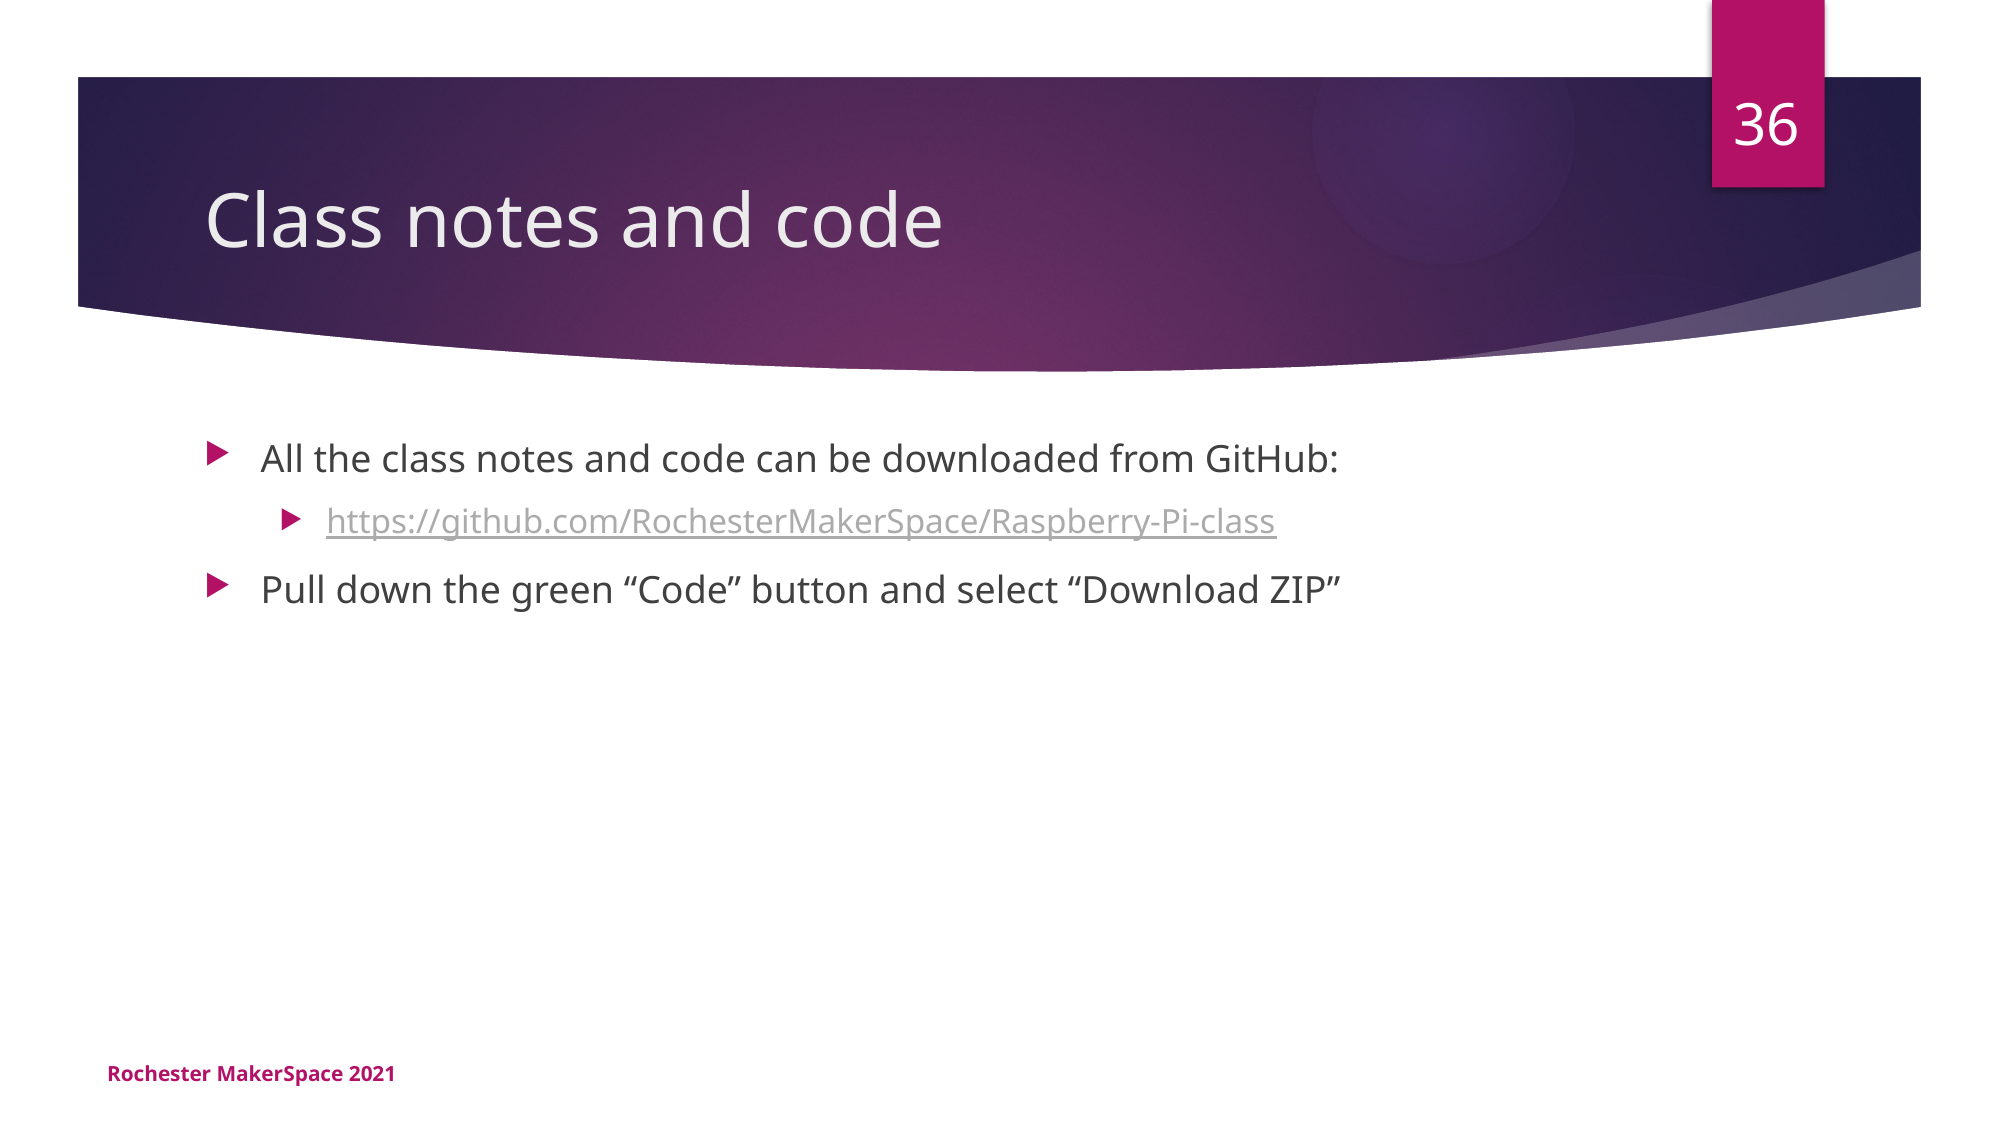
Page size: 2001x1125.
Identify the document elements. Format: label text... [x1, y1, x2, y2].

slide_number 36 [1698, 48, 1836, 175]
title Class notes and code [189, 159, 1627, 276]
footer Rochester MakerSpace 2021 [92, 1048, 726, 1099]
list All the class notes and code can be downloaded from GitHub: https://github.com/RochesterMakerSpace/Raspberry-Pi-class Pull down the green “Code” button and select “Download ZIP” [189, 427, 1638, 988]
